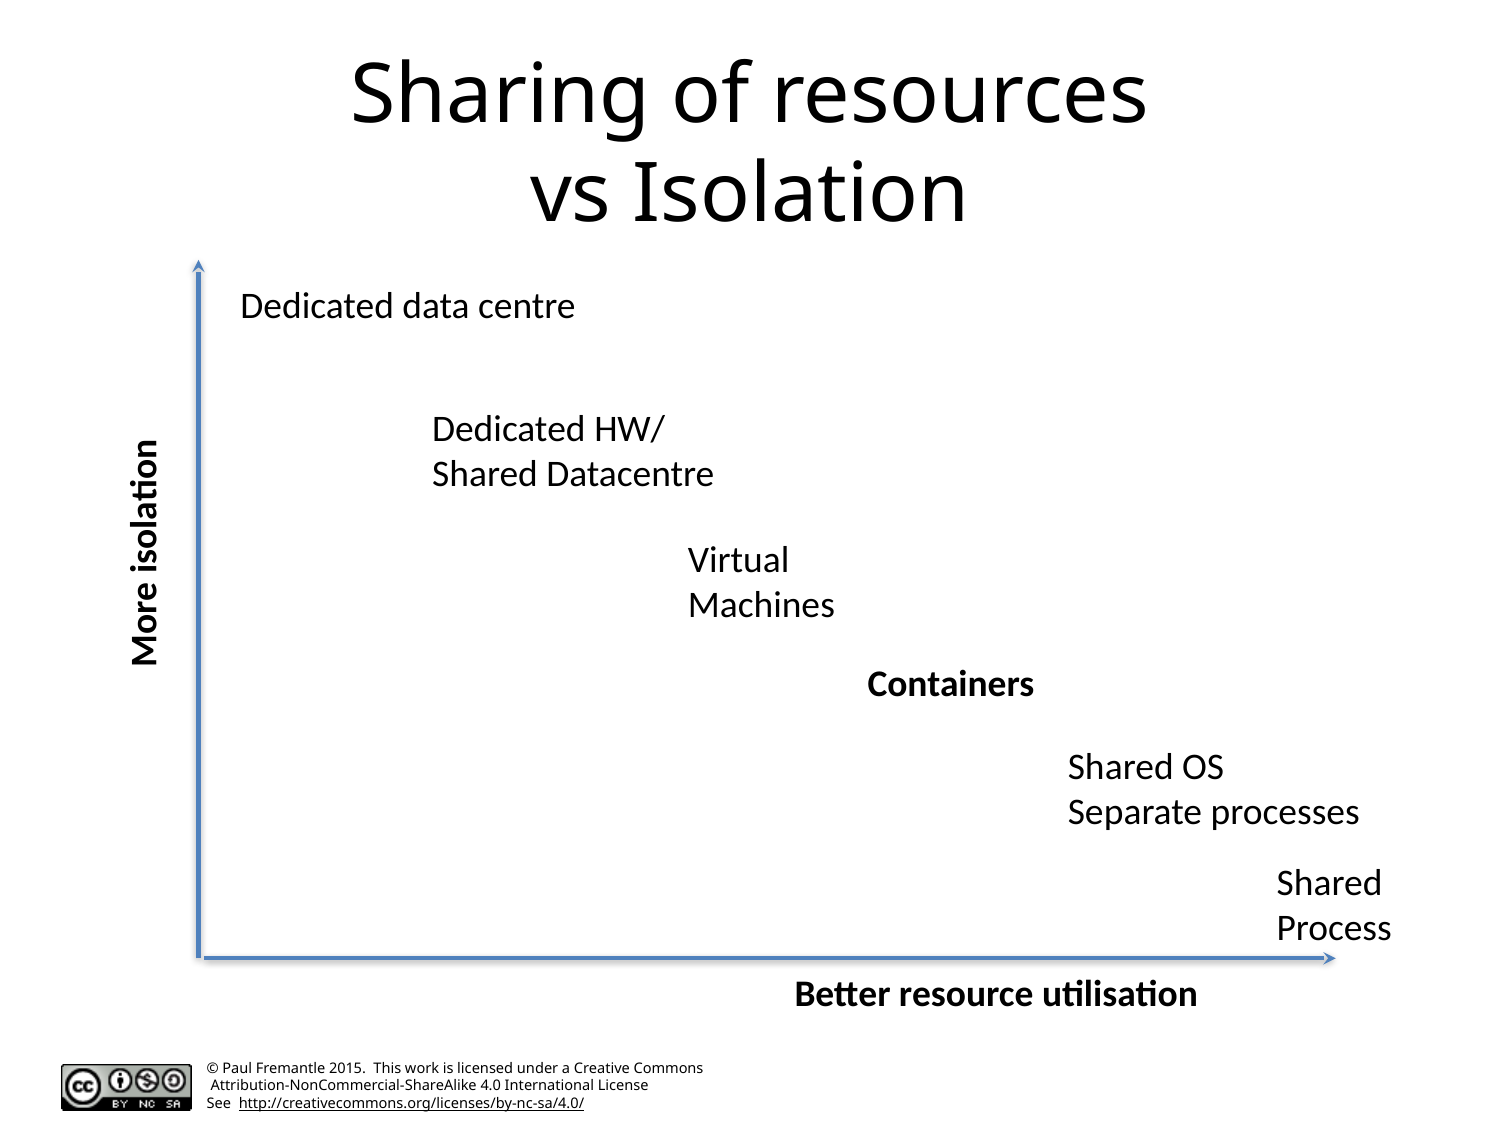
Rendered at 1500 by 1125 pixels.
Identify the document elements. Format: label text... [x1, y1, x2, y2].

text_box Virtual Machines [672, 527, 853, 634]
text_box Shared Process [1261, 850, 1410, 957]
text_box Containers [852, 651, 1054, 713]
text_box More isolation [111, 421, 172, 683]
text_box Dedicated data centre [225, 273, 598, 335]
text_box Better resource utilisation [779, 965, 1336, 1023]
title Sharing of resources vs Isolation [75, 45, 1425, 233]
text_box Shared OS Separate processes [1053, 734, 1381, 841]
picture [61, 1064, 192, 1111]
text_box Dedicated HW/ Shared Datacentre [417, 396, 736, 503]
